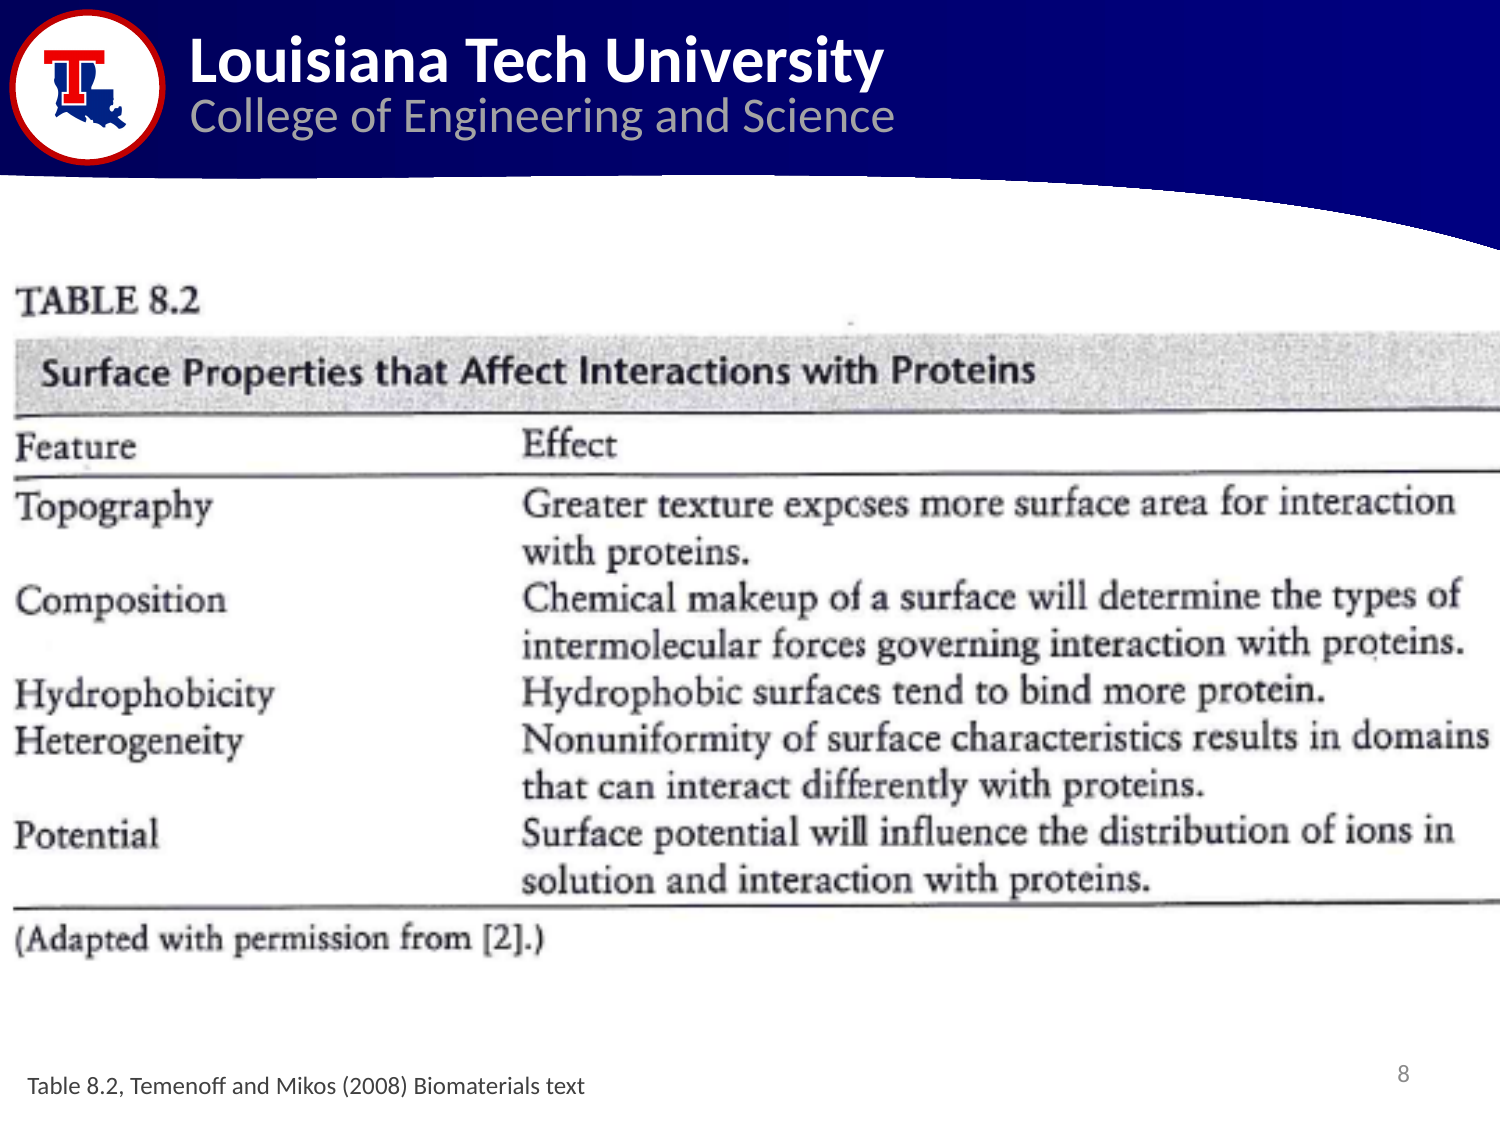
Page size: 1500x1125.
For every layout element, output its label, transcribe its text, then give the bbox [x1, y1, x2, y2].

slide_number 8 [1074, 1042, 1425, 1103]
picture [12, 275, 1500, 975]
text_box Table 8.2, Temenoff and Mikos (2008) Biomaterials text [12, 1062, 750, 1108]
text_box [0, 0, 1500, 251]
